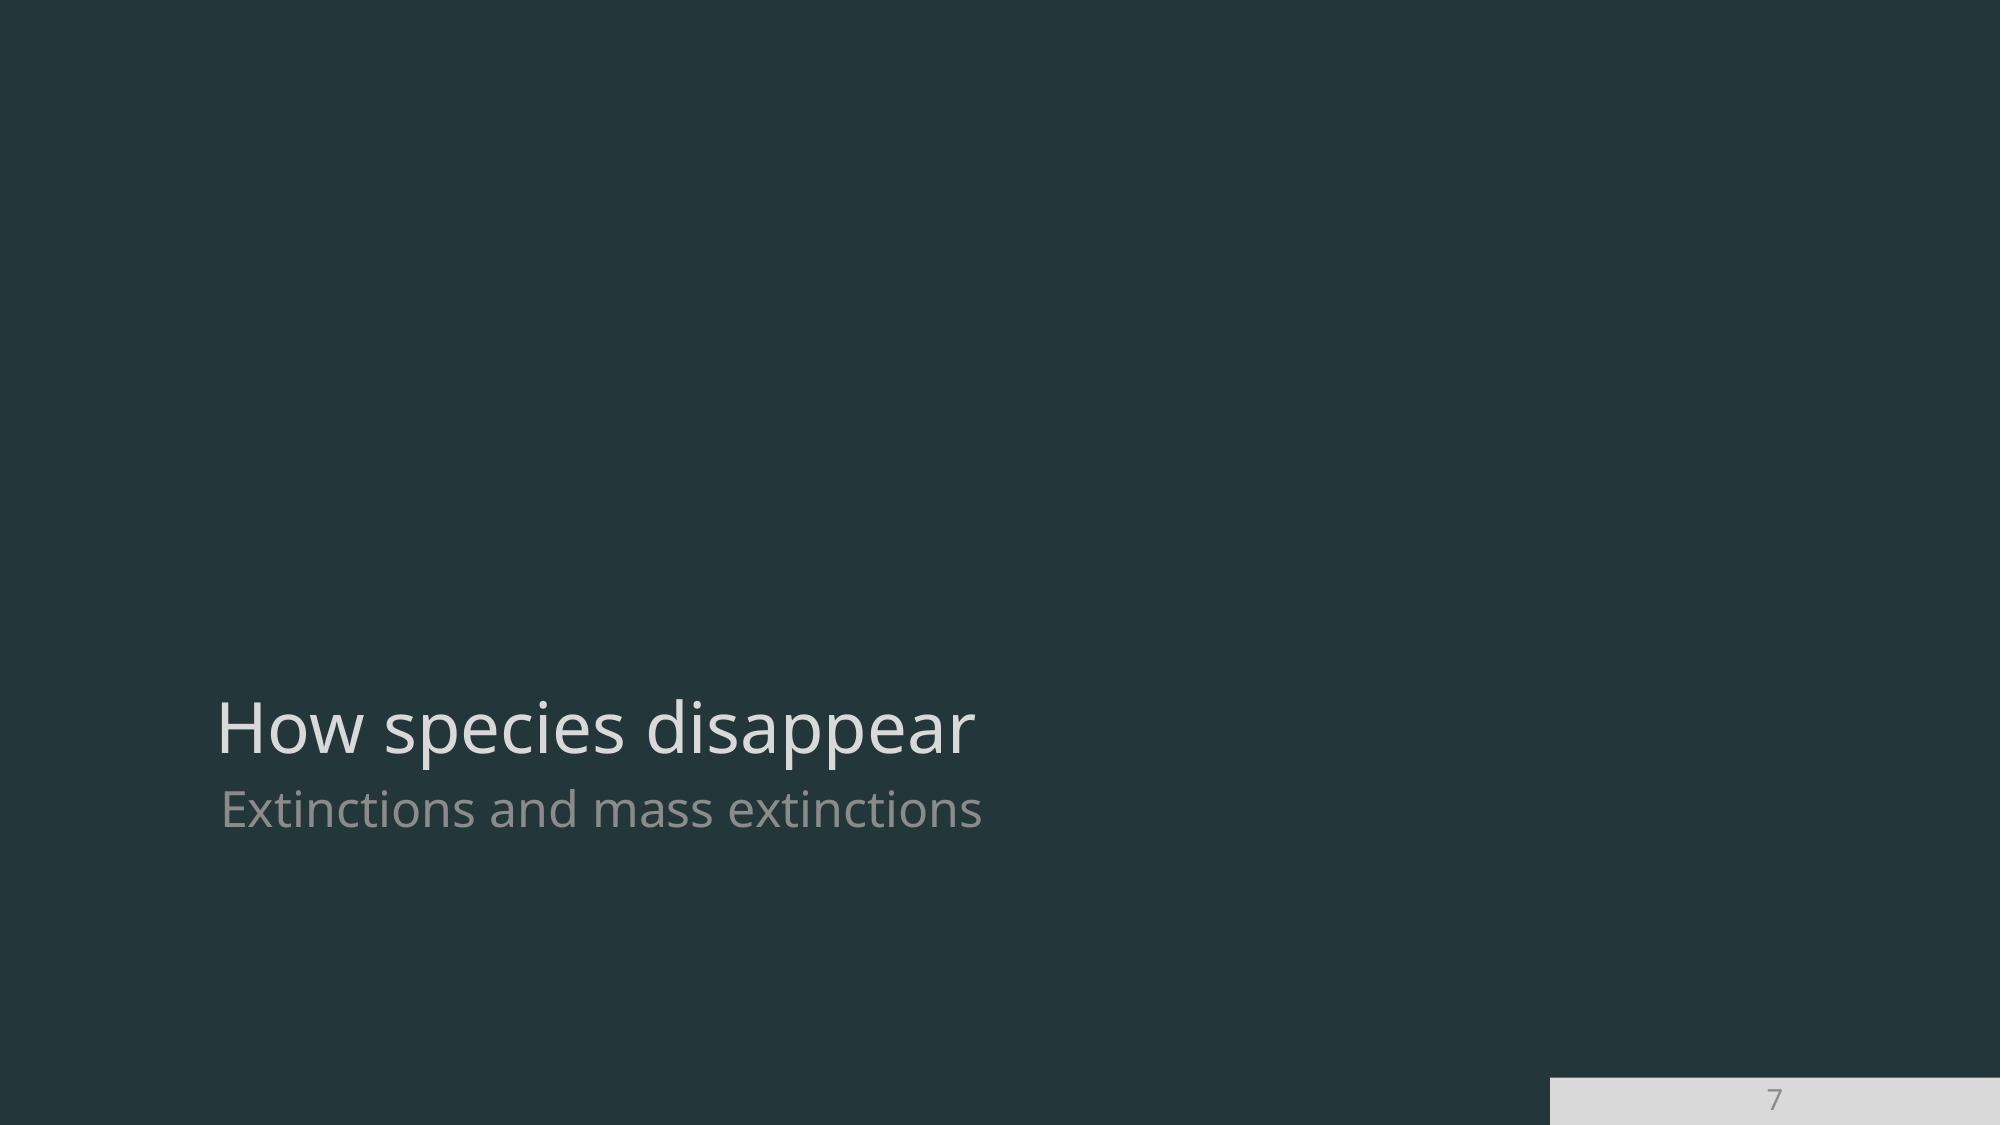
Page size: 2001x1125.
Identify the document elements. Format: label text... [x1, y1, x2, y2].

text_box How species disappear [200, 306, 1926, 775]
slide_number <number> [1550, 1077, 2000, 1125]
text_box Extinctions and mass extinctions [205, 776, 1931, 1023]
